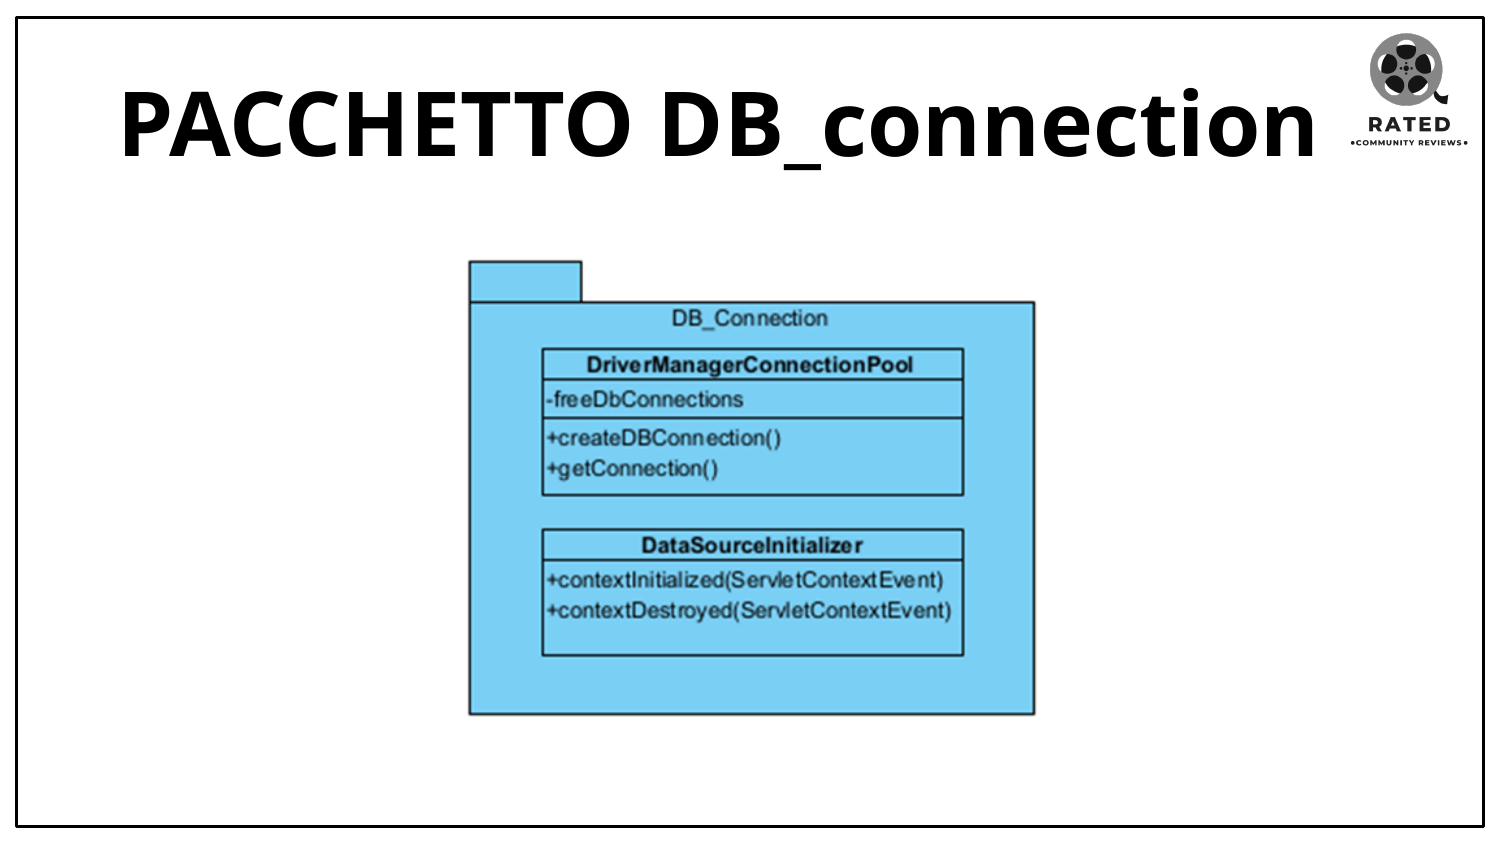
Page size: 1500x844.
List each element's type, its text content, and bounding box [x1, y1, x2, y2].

picture [1305, 0, 1500, 198]
picture [414, 202, 1086, 758]
title PACCHETTO DB_connection [102, 51, 1300, 168]
